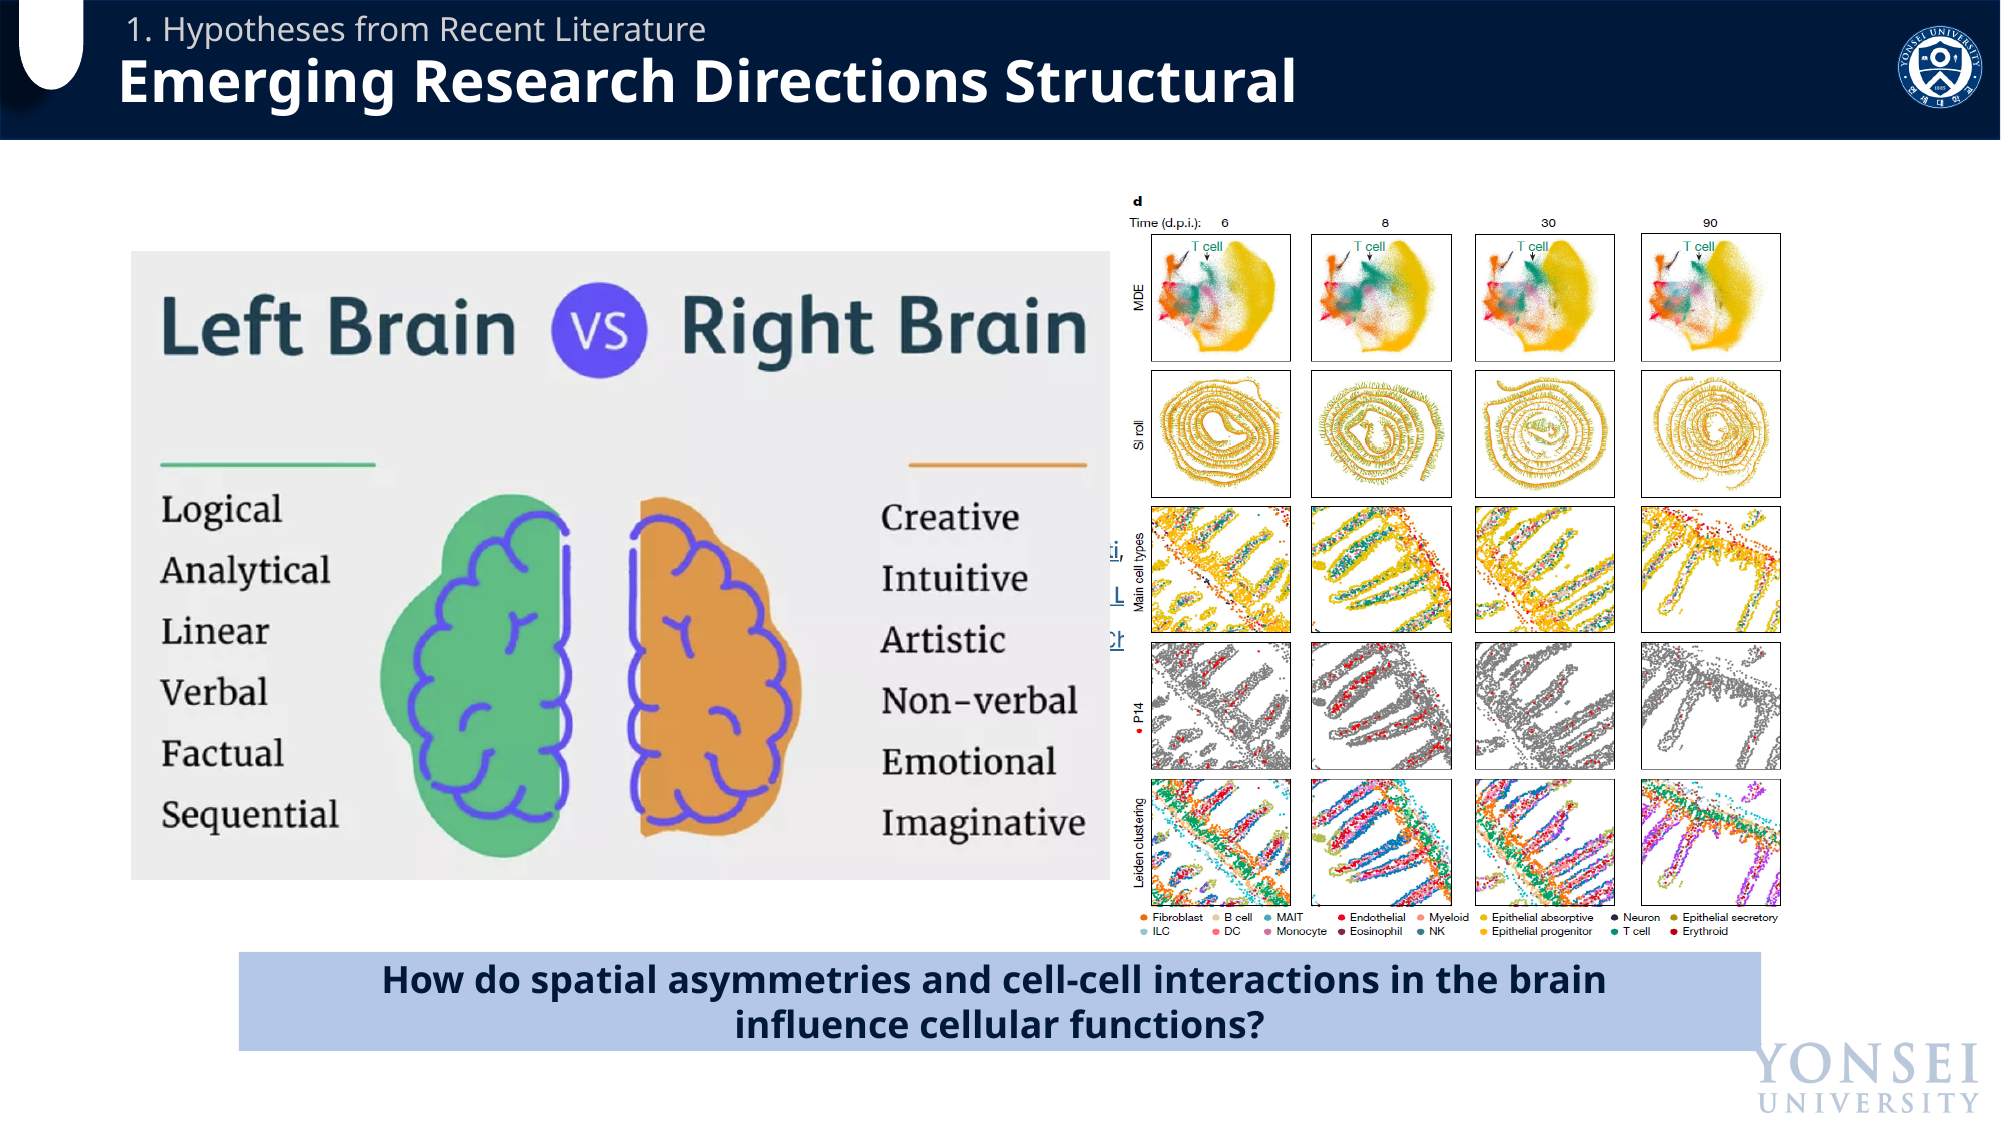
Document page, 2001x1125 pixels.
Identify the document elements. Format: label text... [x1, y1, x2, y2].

title Emerging Research Directions Structural [102, 37, 1792, 130]
picture [102, 192, 1792, 939]
picture [1897, 25, 1983, 109]
text_box How do spatial asymmetries and cell-cell interactions in the brain influence cellular functions? [238, 951, 1762, 1052]
picture [1748, 1042, 1979, 1113]
text_box 1. Hypotheses from Recent Literature [110, 0, 873, 113]
